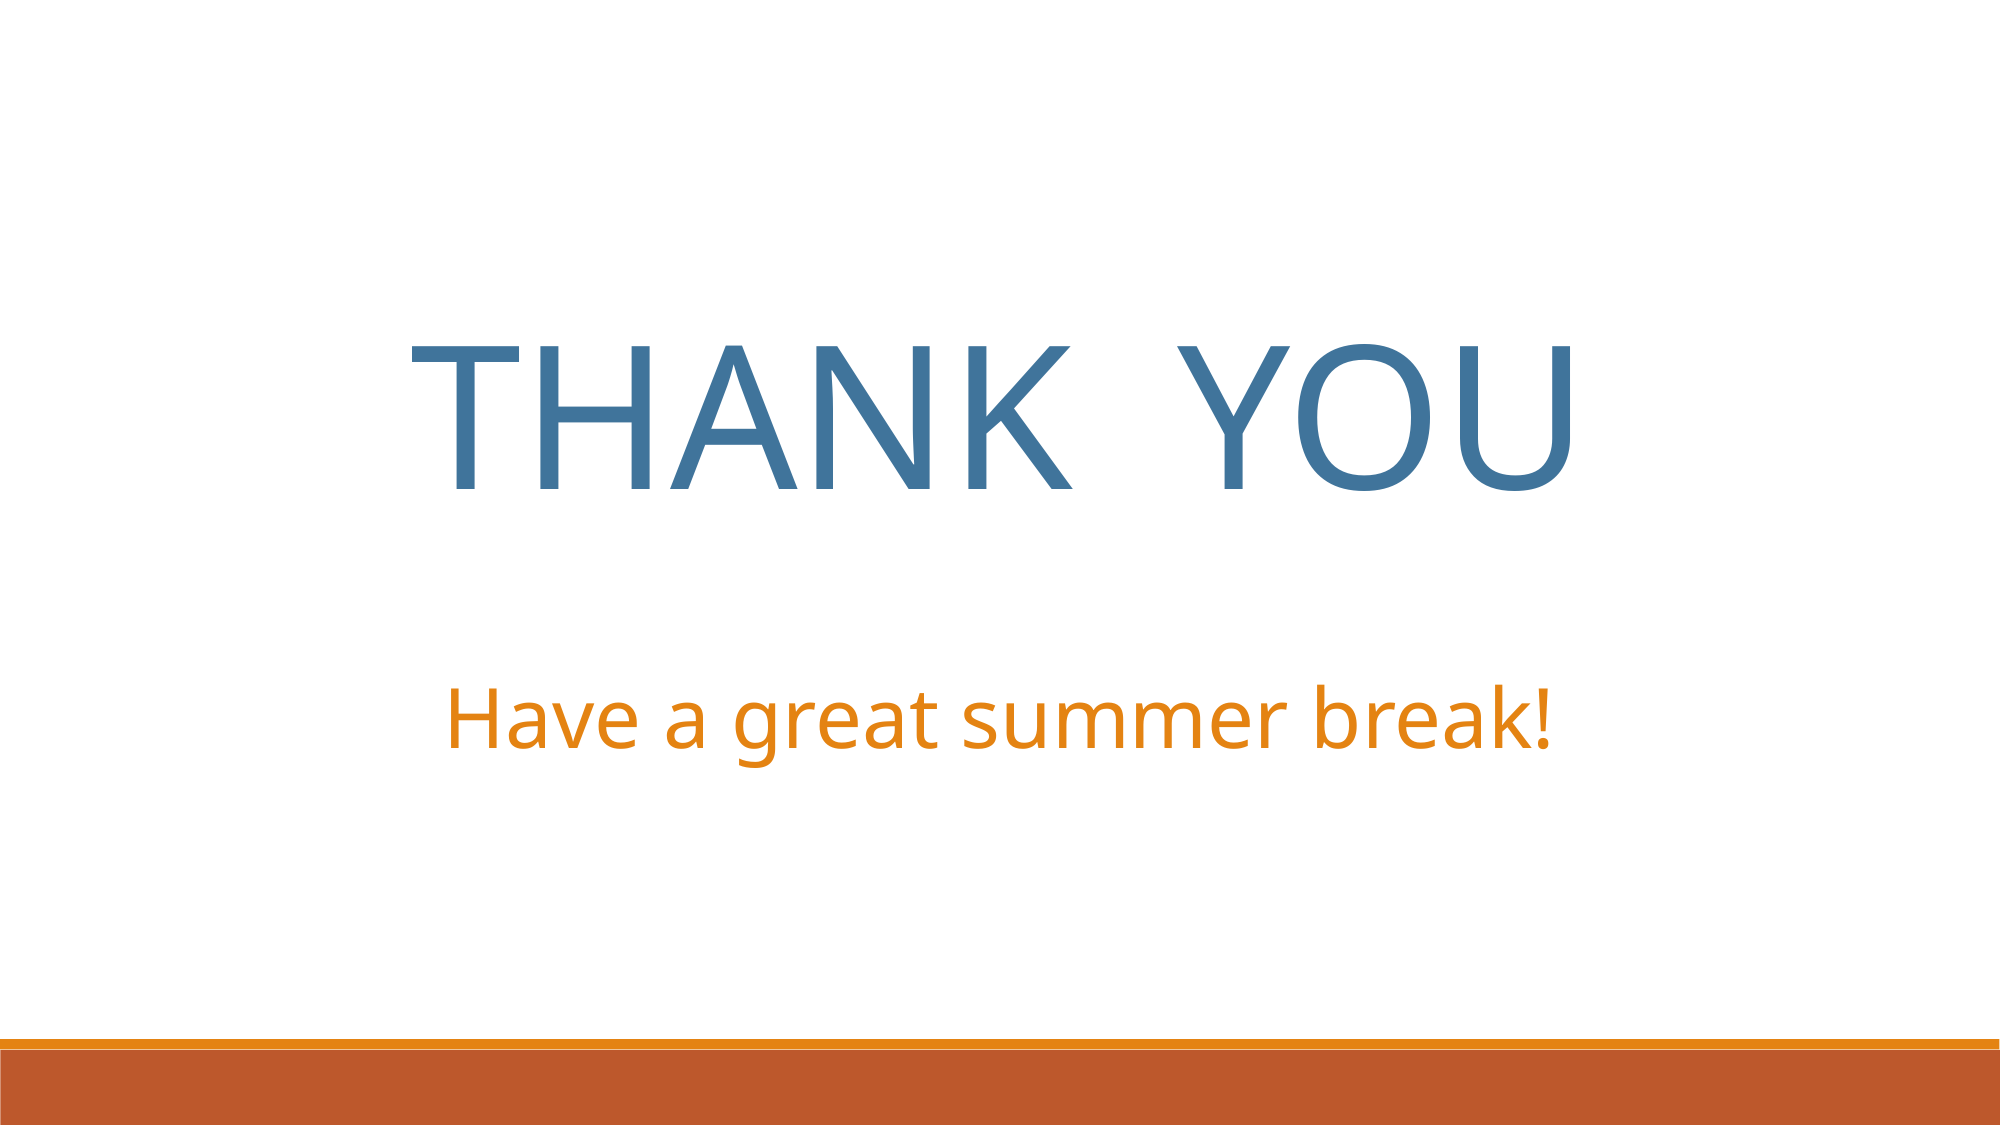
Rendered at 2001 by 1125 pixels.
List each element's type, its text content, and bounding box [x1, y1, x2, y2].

text_box THANK YOU Have a great summer break! [357, 282, 1643, 773]
